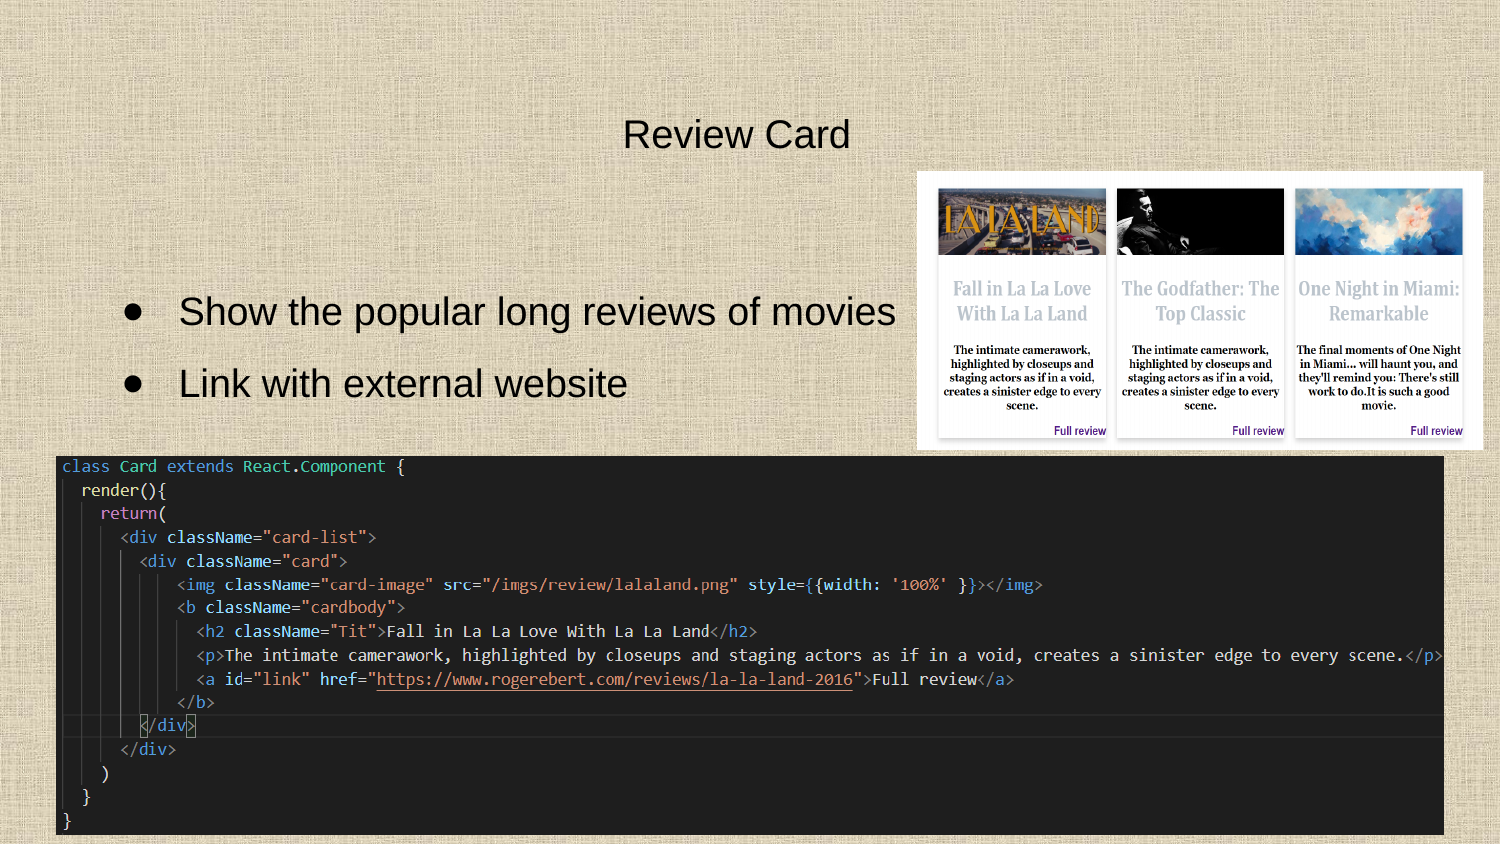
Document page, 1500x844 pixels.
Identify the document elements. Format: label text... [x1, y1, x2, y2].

title Review Card [369, 93, 1105, 172]
picture [0, 0, 1500, 844]
text_box Show the popular long reviews of movies Link with external website [88, 247, 911, 421]
